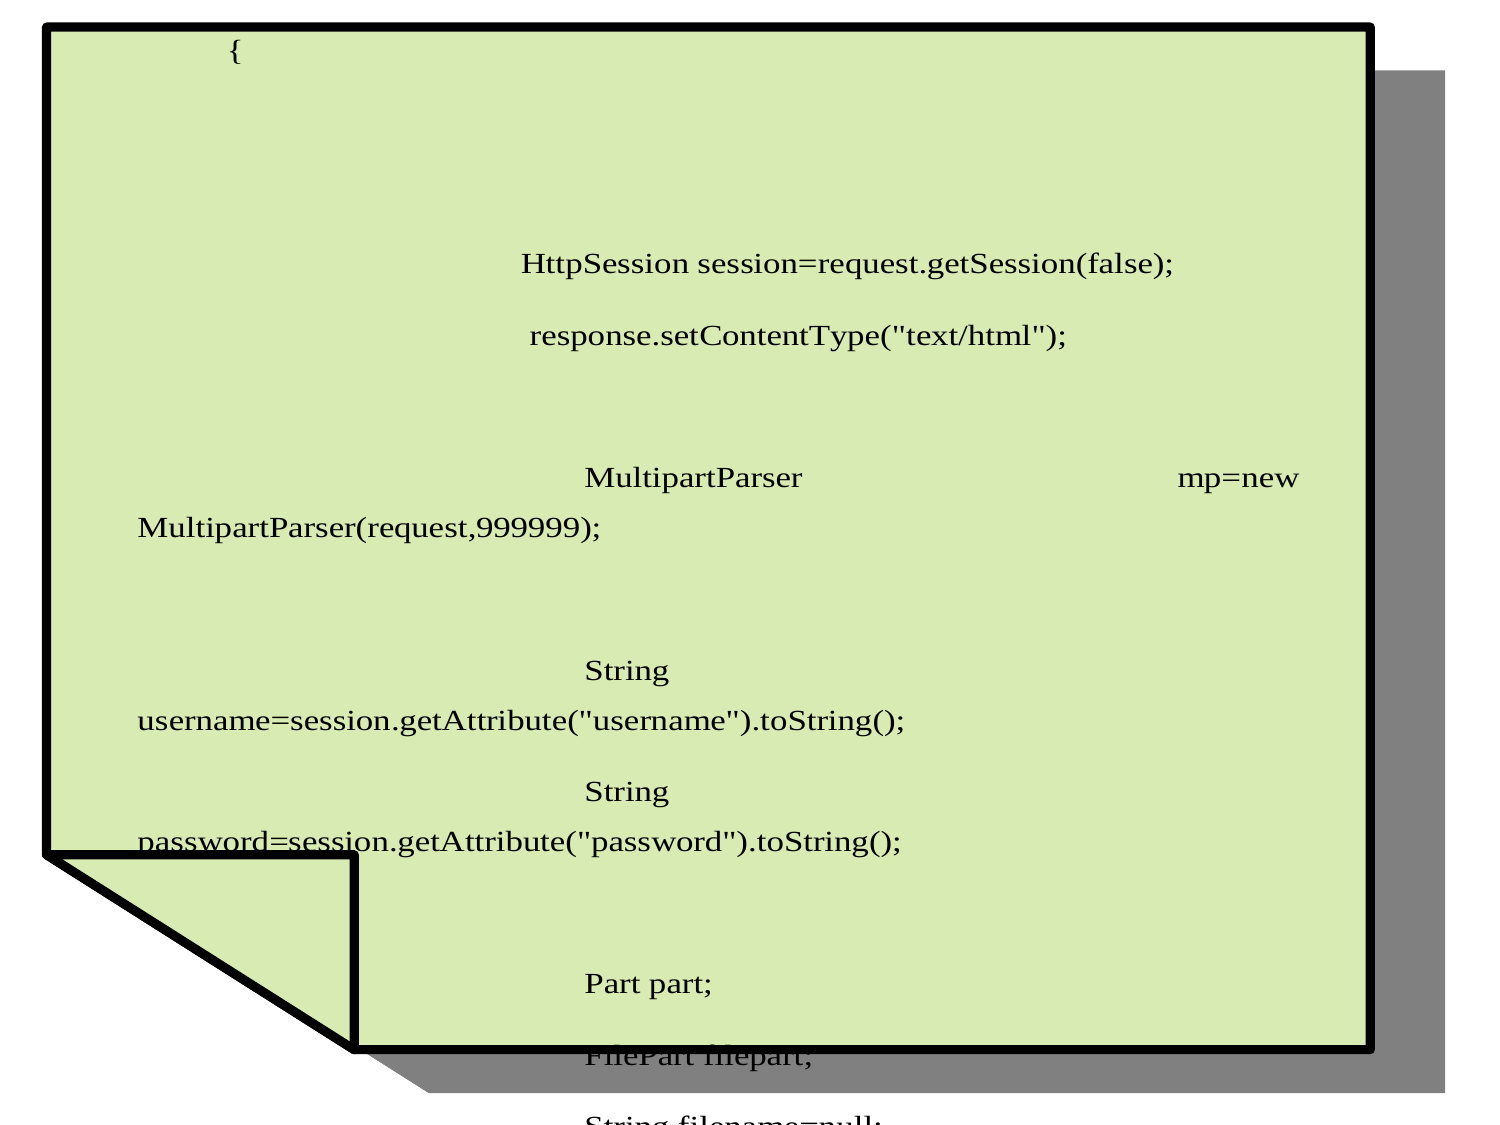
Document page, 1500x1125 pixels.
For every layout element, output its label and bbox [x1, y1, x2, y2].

picture [137, 0, 1301, 1125]
